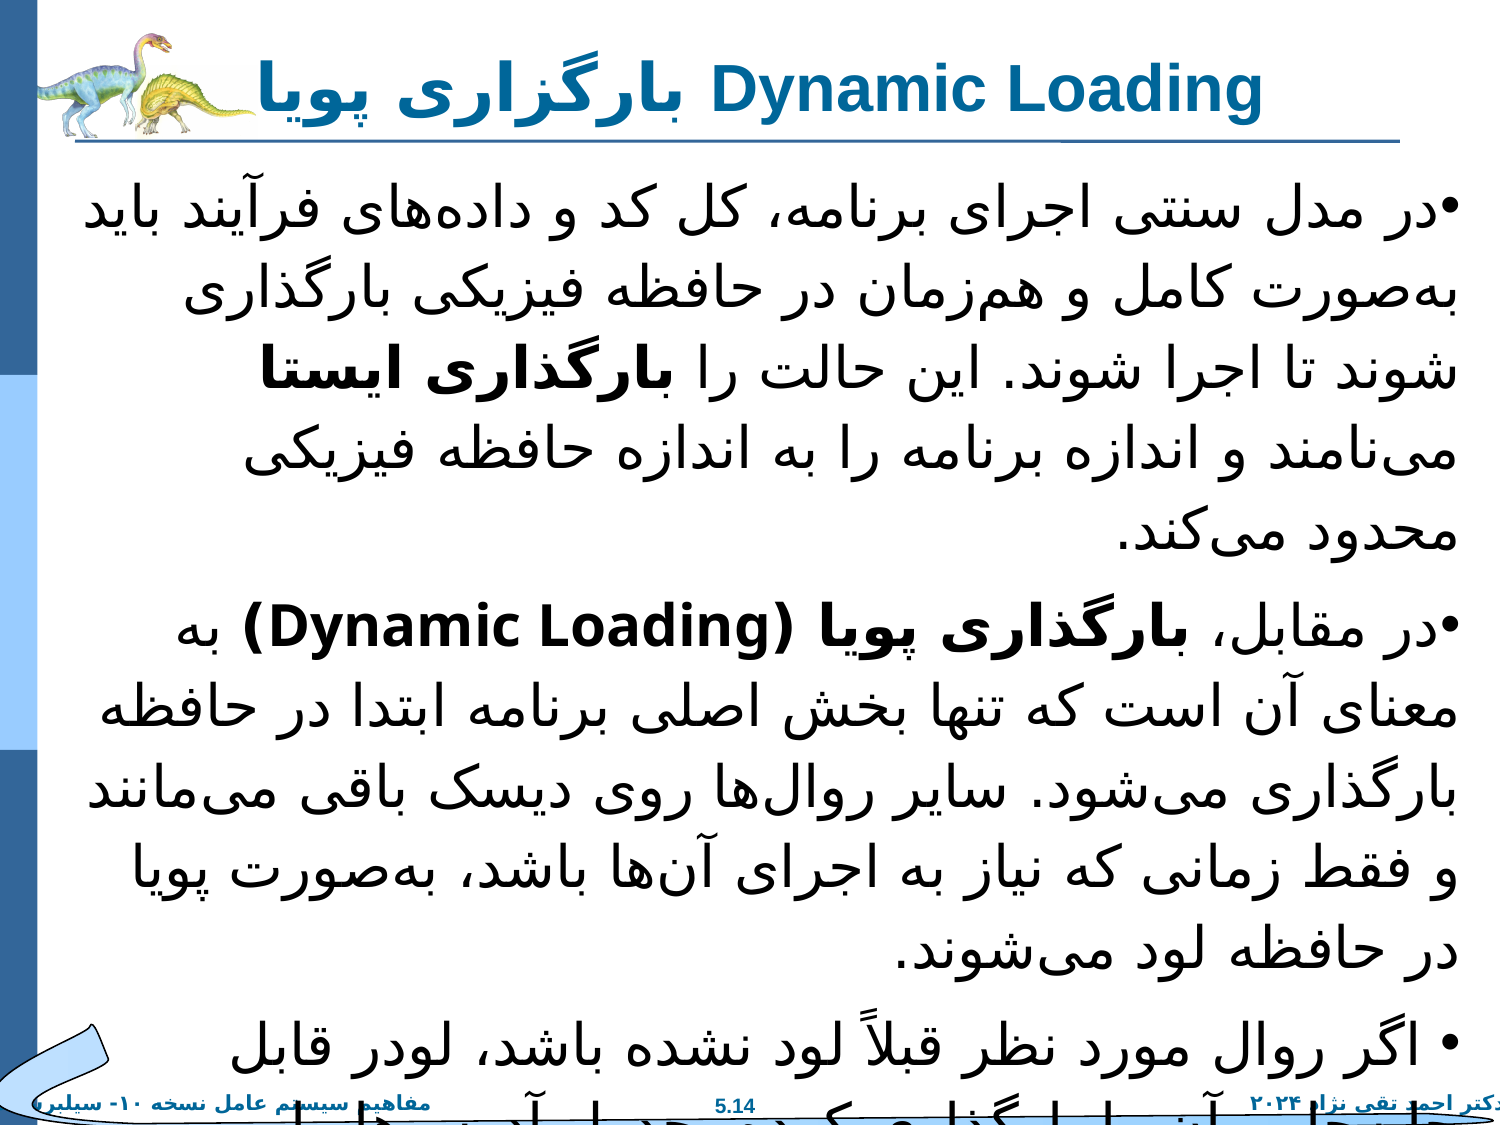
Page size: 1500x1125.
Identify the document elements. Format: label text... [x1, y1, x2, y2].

text_box در مدل سنتی اجرای برنامه، کل کد و داده‌های فرآیند باید به‌صورت کامل و هم‌زمان در حافظه فیزیکی بارگذاری شوند تا اجرا شوند. این حالت را بارگذاری ایستا می‌نامند و اندازه برنامه را به اندازه حافظه فیزیکی محدود می‌کند. در مقابل، بارگذاری پویا (Dynamic Loading) به معنای آن است که تنها بخش اصلی برنامه ابتدا در حافظه بارگذاری می‌شود. سایر روال‌ها روی دیسک باقی می‌مانند و فقط زمانی که نیاز به اجرای آن‌ها باشد، به‌صورت پویا در حافظه لود می‌شوند. اگر روال مورد نظر قبلاً لود نشده باشد، لودر قابل جابه‌جایی آن را بارگذاری کرده، جدول آدرس‌ها را به‌روزرسانی می‌کند و سپس کنترل اجرای برنامه را به آن می‌دهد. [62, 153, 1471, 1009]
title بارگزاری پویا Dynamic Loading [74, 39, 1424, 133]
picture [38, 20, 258, 151]
picture [358, 1104, 363, 1115]
